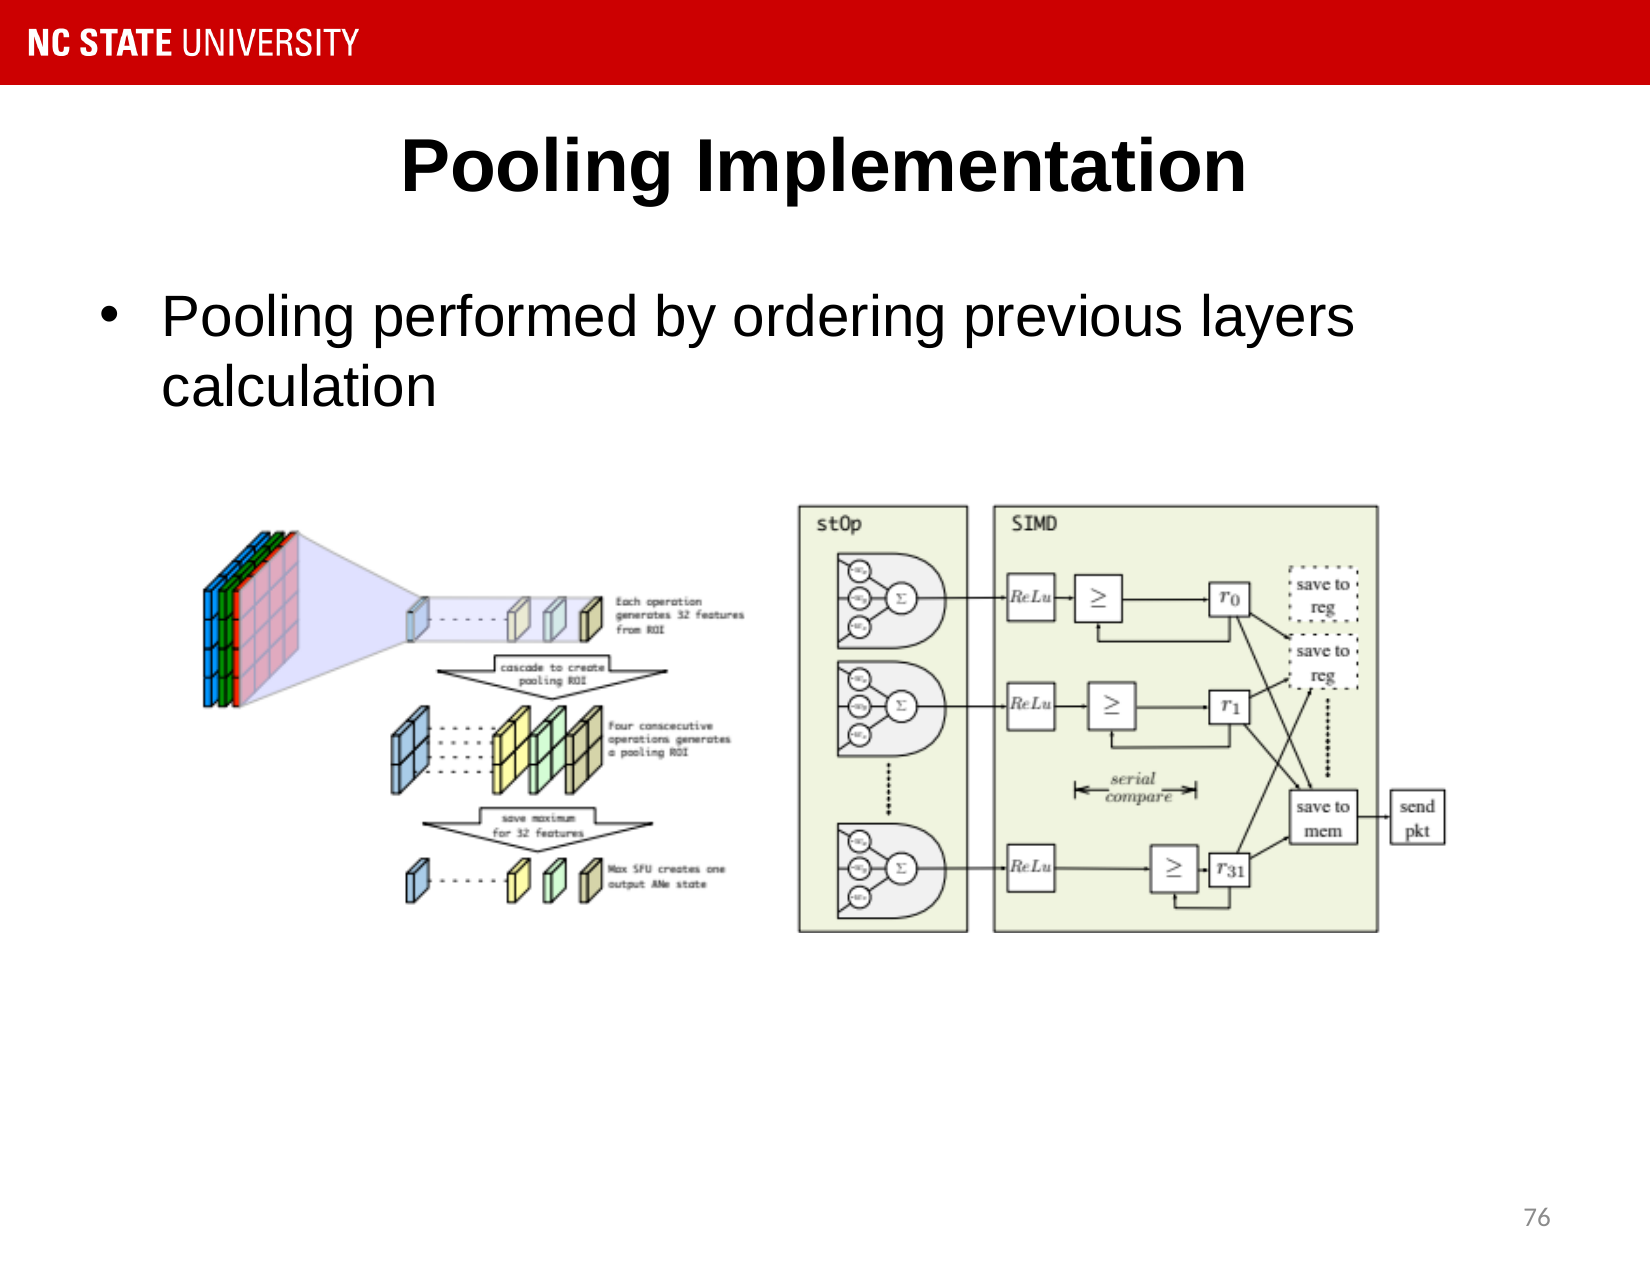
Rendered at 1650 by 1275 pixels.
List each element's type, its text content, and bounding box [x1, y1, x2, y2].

picture [0, 0, 1650, 85]
list Pooling performed by ordering previous layers calculation [82, 270, 1568, 848]
title Pooling Implementation [82, 81, 1568, 242]
picture [198, 525, 745, 906]
picture [794, 500, 1448, 933]
slide_number 76 [1182, 1181, 1568, 1250]
